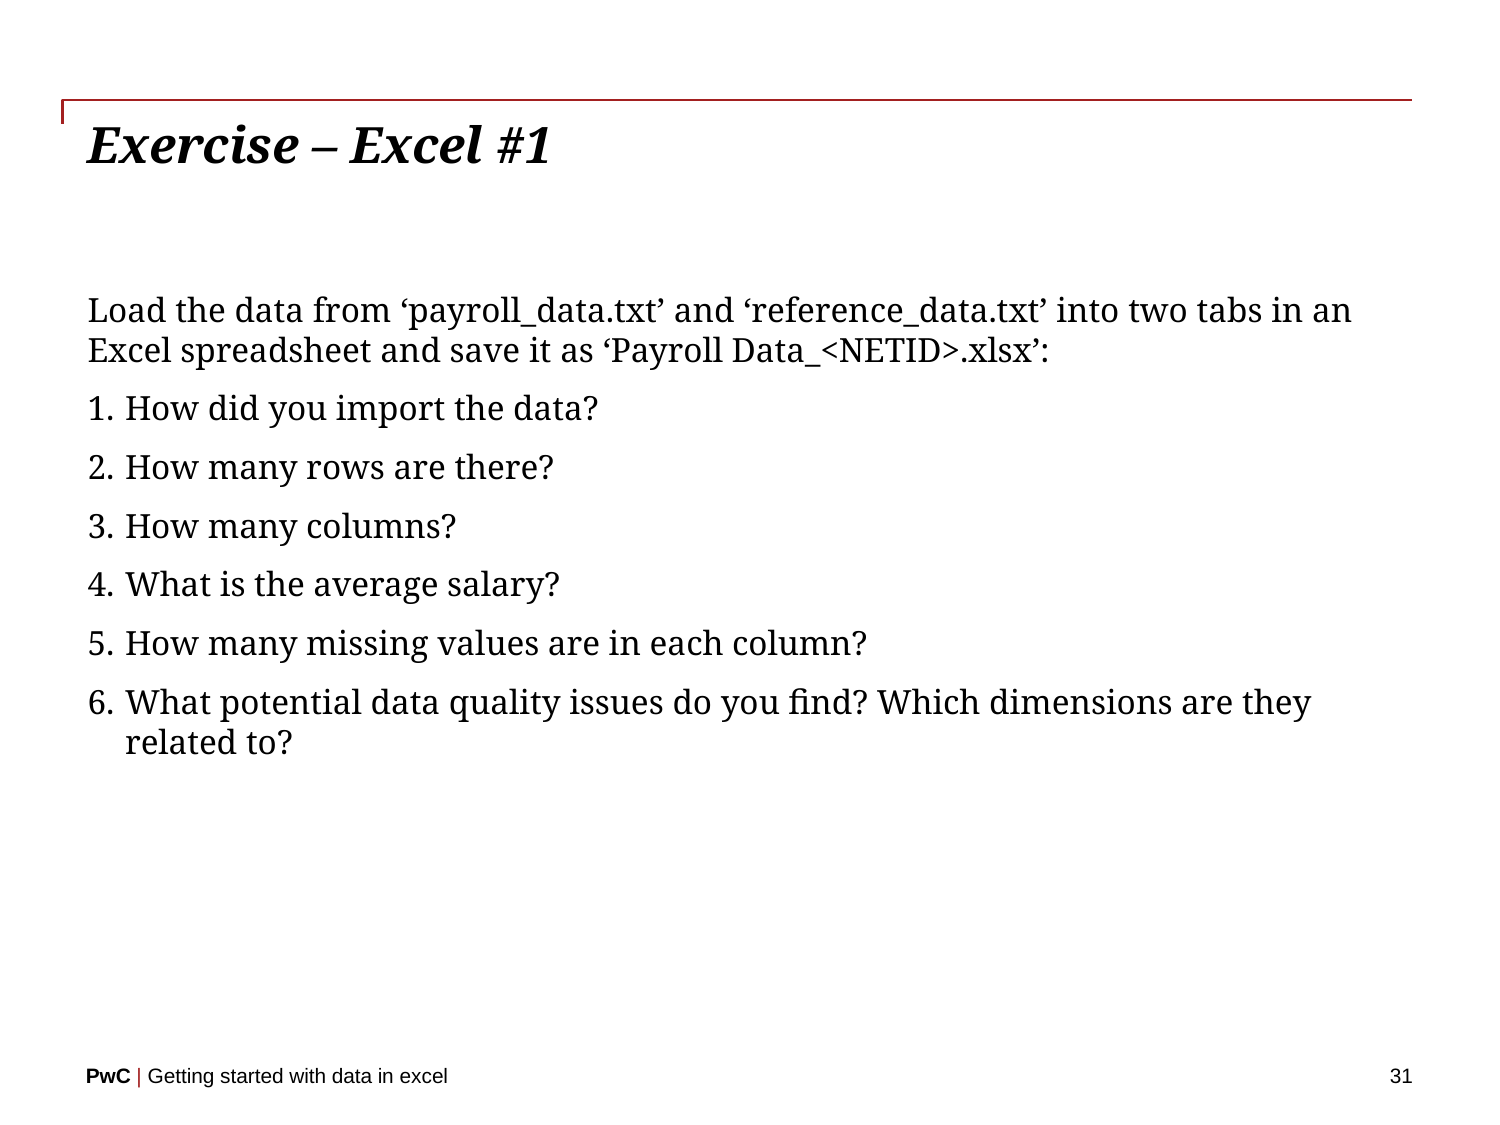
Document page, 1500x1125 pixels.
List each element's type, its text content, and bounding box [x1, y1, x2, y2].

title Exercise – Excel #1 [87, 113, 1413, 174]
slide_number 31 [1162, 1062, 1413, 1088]
list Load the data from ‘payroll_data.txt’ and ‘reference_data.txt’ into two tabs in an Excel spreadsheet and save it as ‘Payroll Data_<NETID>.xlsx’: How did you import the data? How many rows are there? How many columns? What is the average salary? How many missing values are in each column? What potential data quality issues do you find? Which dimensions are they related to? [87, 288, 1413, 785]
